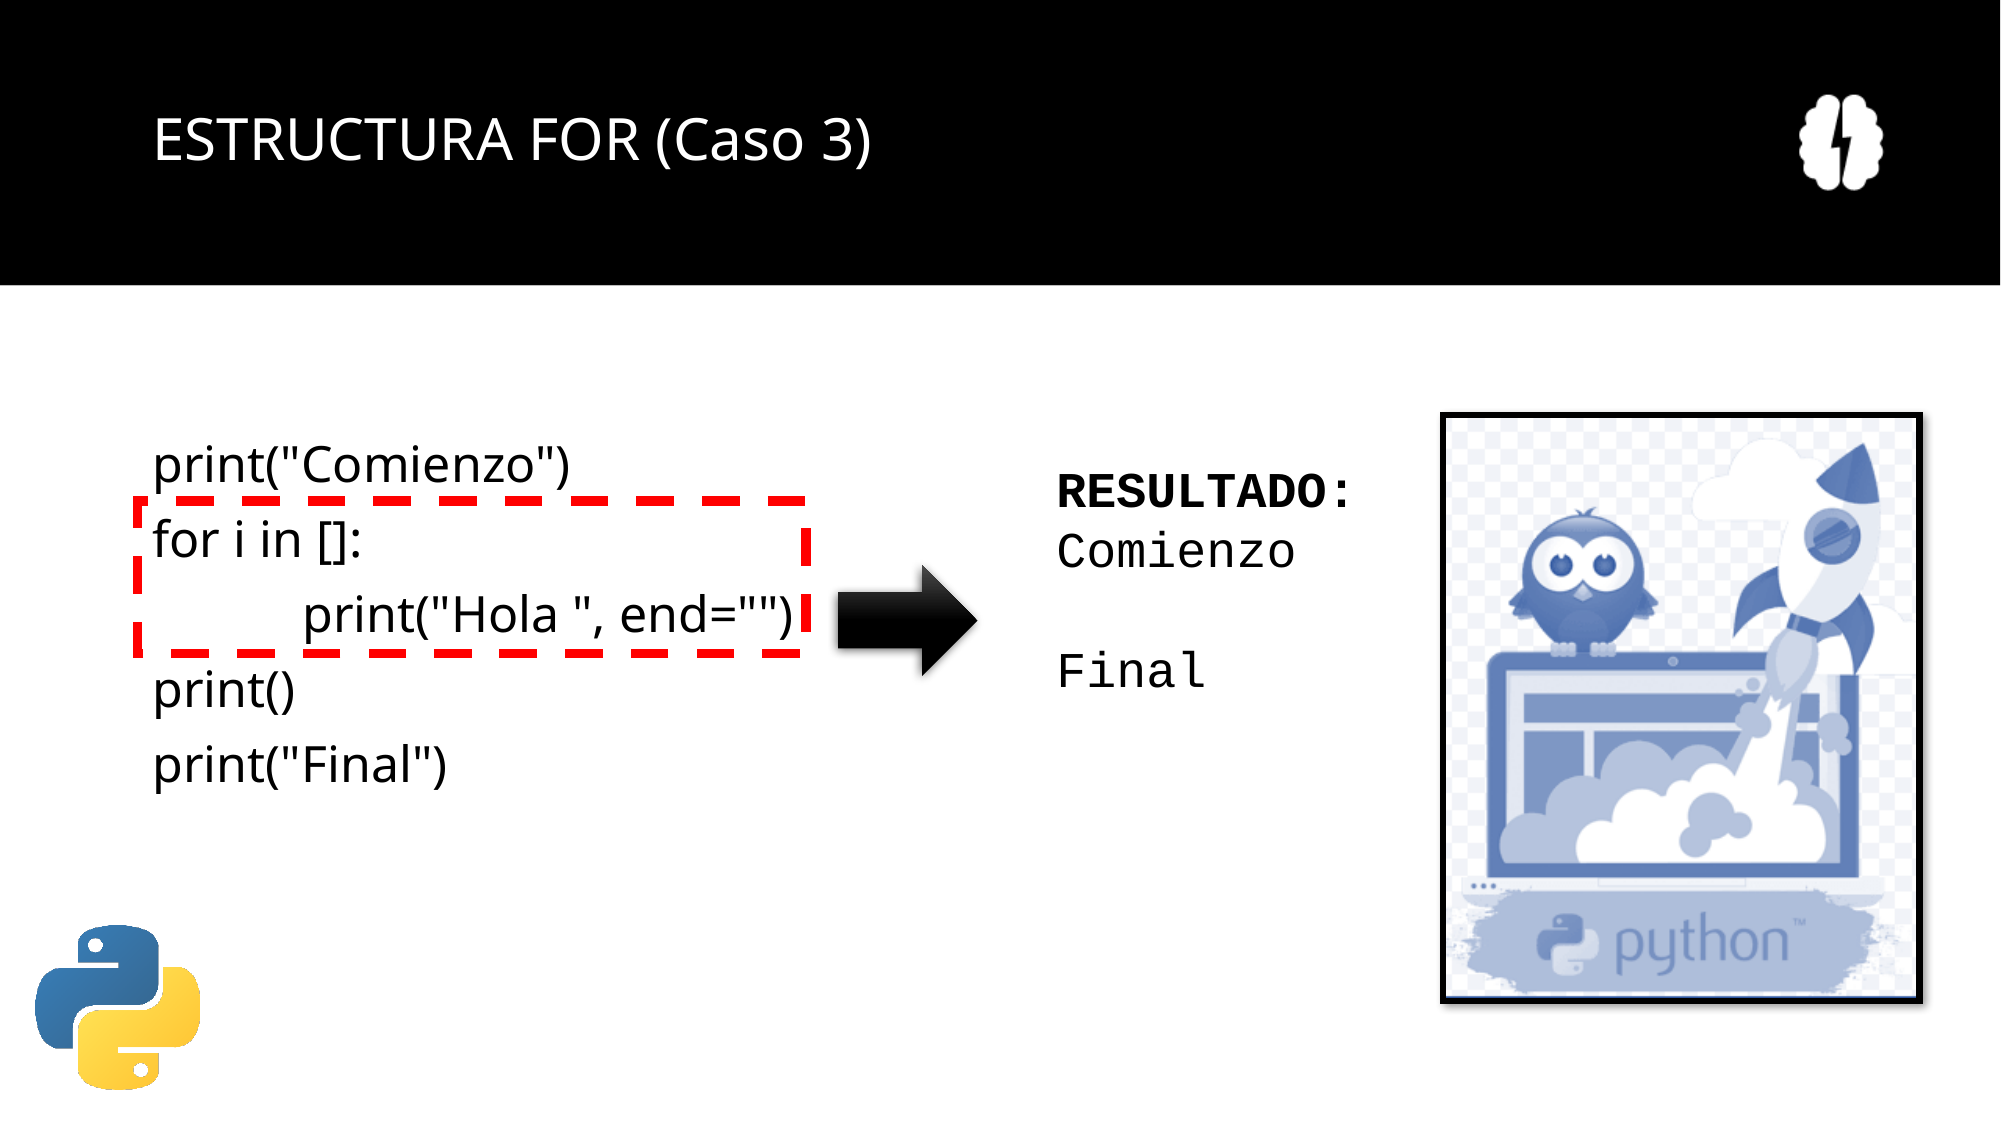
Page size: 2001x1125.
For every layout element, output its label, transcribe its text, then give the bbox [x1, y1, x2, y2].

list print("Comienzo") for i in []: print("Hola ", end="") print() print("Final") [137, 432, 905, 874]
text_box [837, 565, 978, 677]
title ESTRUCTURA FOR (Caso 3) [137, 89, 1682, 194]
text_box [136, 500, 807, 655]
picture [0, 0, 2001, 1125]
text_box RESULTADO: Comienzo Final [1041, 450, 1438, 706]
